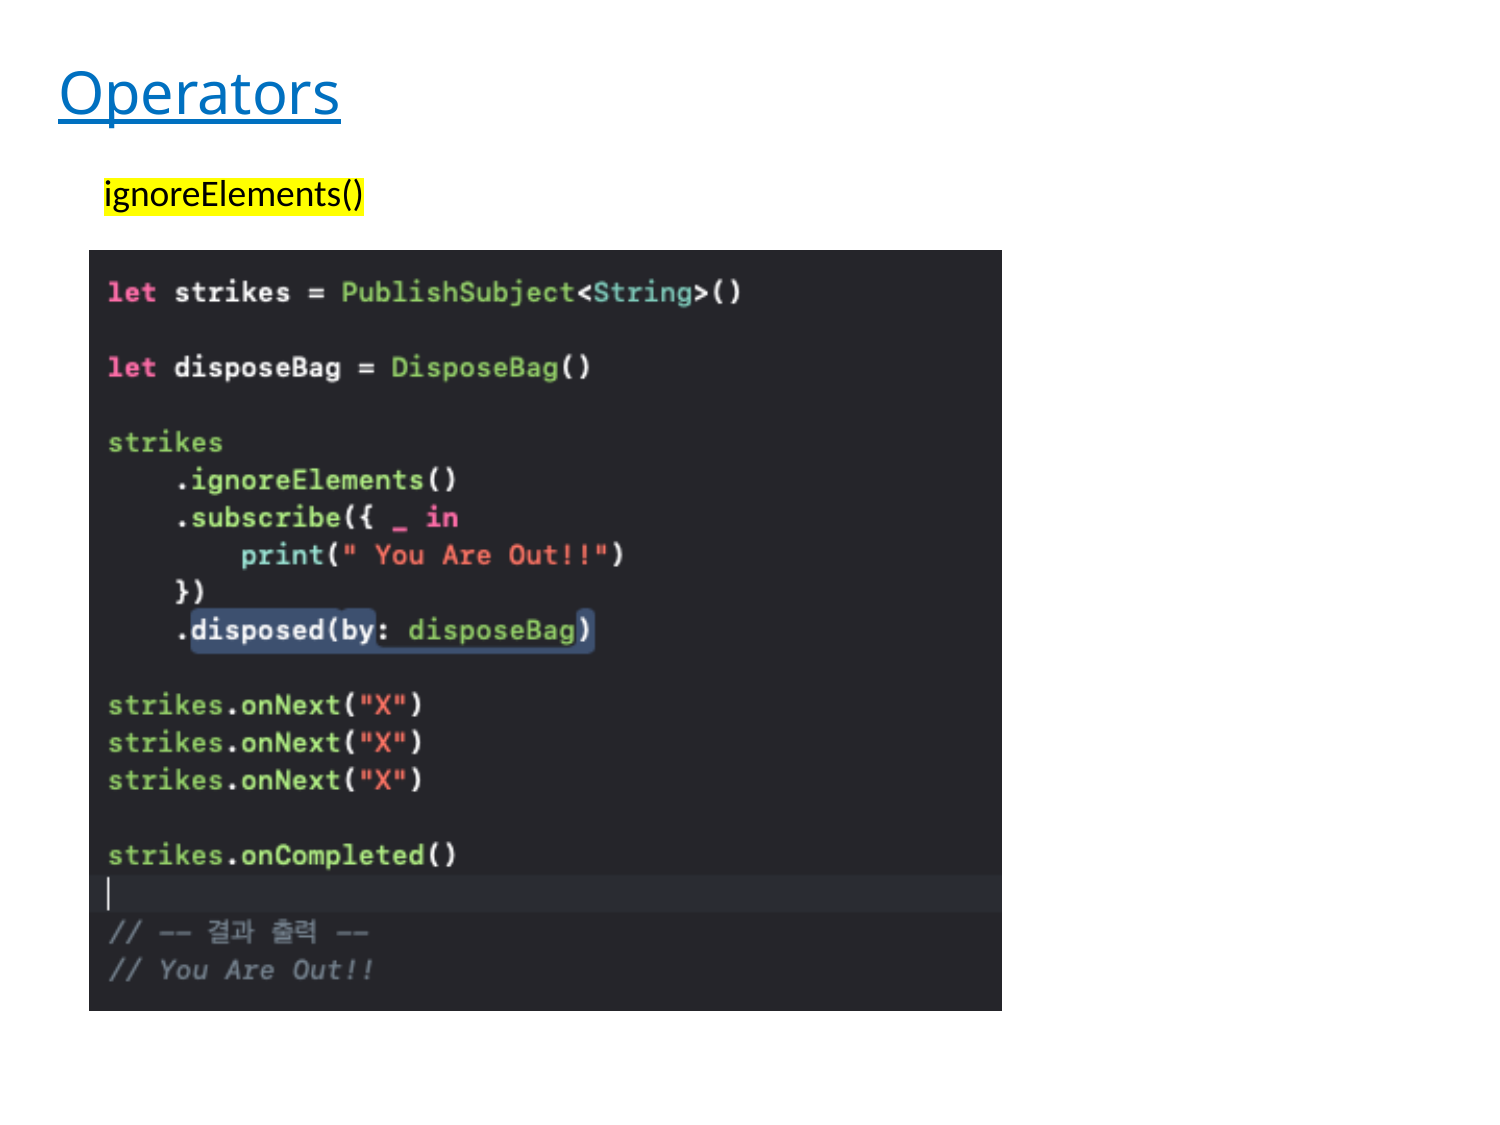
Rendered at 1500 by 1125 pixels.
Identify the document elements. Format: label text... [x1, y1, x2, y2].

text_box Operators [46, 37, 1408, 134]
picture [89, 250, 1002, 1011]
text_box ignoreElements() [89, 161, 634, 222]
